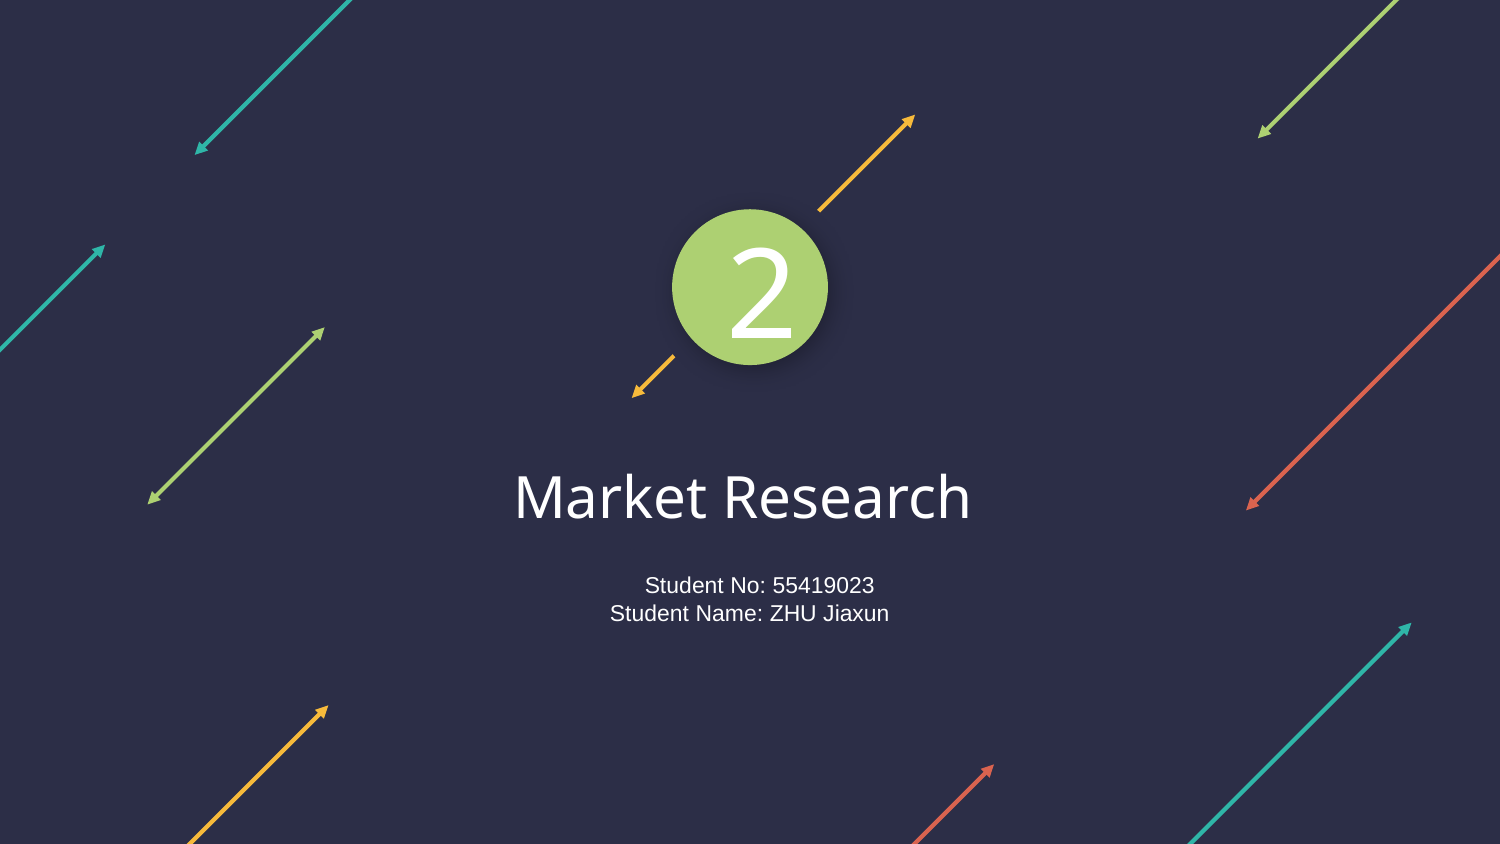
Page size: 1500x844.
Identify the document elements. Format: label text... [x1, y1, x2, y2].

text_box Market Research [502, 452, 997, 538]
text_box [147, 327, 325, 505]
text_box Student No: 55419023 Student Name: ZHU Jiaxun [442, 563, 1058, 634]
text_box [1257, 0, 1436, 139]
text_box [631, 114, 916, 399]
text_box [0, 244, 106, 404]
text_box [88, 705, 329, 844]
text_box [867, 764, 995, 844]
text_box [1245, 185, 1500, 511]
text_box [194, 0, 448, 156]
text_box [1139, 622, 1412, 844]
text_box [647, 184, 853, 390]
